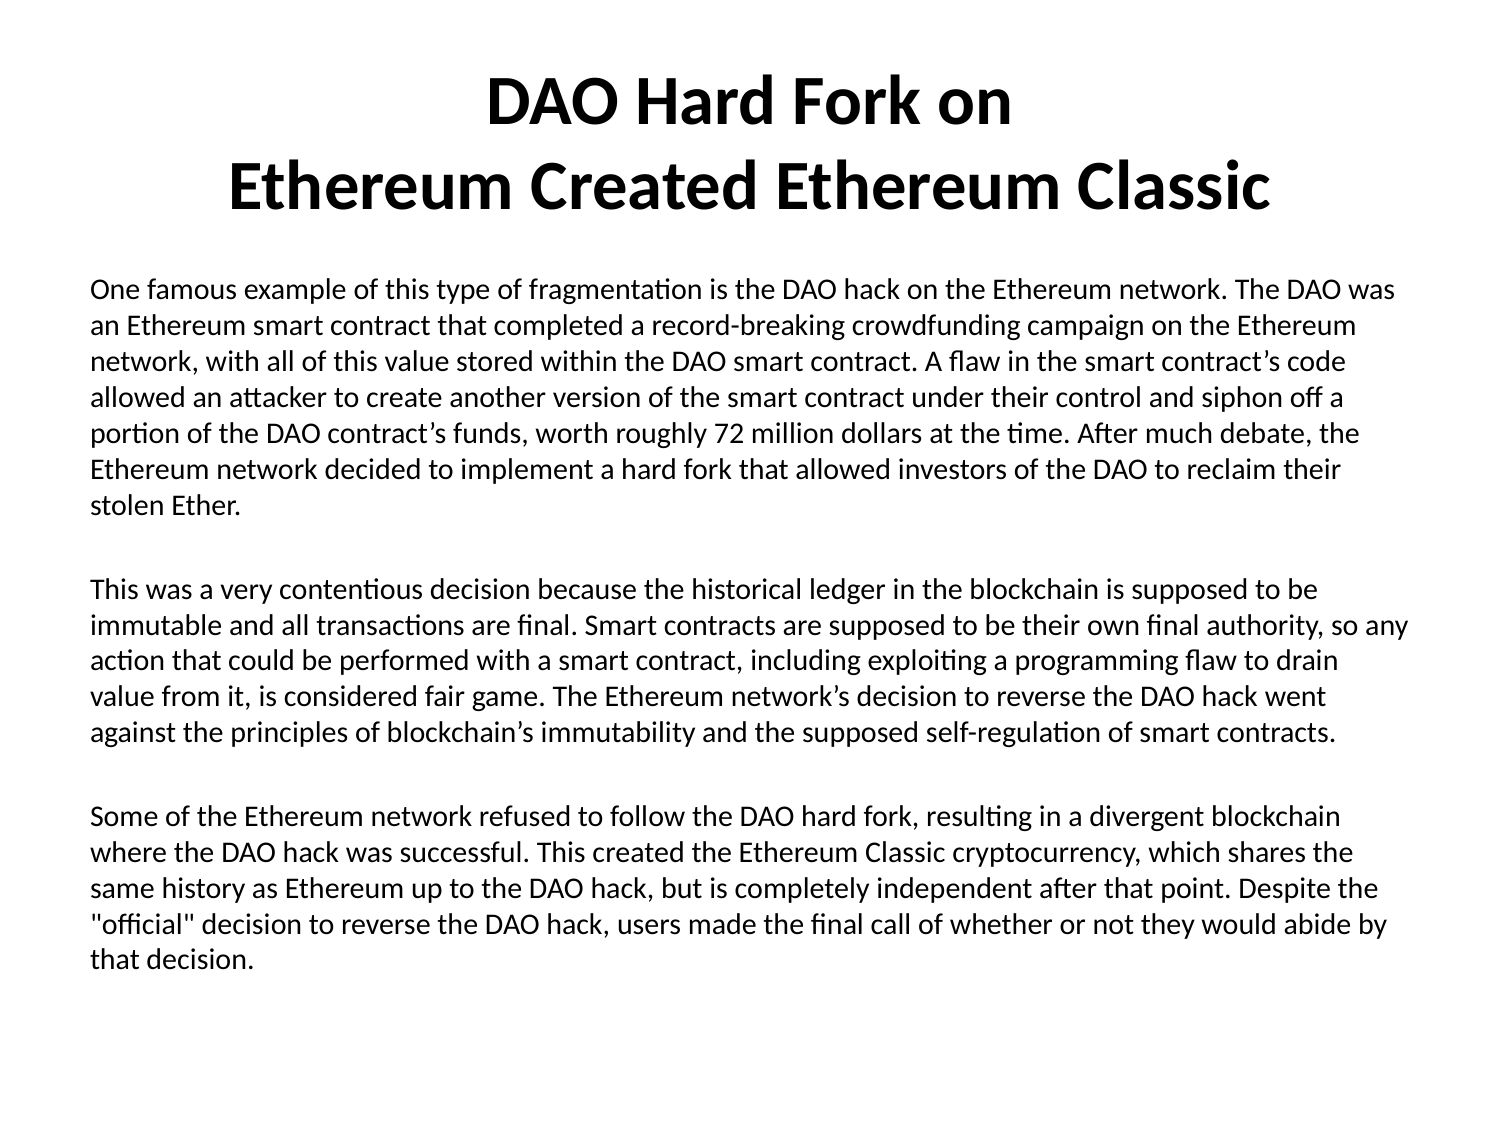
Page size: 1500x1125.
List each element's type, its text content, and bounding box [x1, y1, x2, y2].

title DAO Hard Fork on Ethereum Created Ethereum Classic [75, 45, 1425, 233]
list One famous example of this type of fragmentation is the DAO hack on the Ethereum network. The DAO was an Ethereum smart contract that completed a record-breaking crowdfunding campaign on the Ethereum network, with all of this value stored within the DAO smart contract. A flaw in the smart contract’s code allowed an attacker to create another version of the smart contract under their control and siphon off a portion of the DAO contract’s funds, worth roughly 72 million dollars at the time. After much debate, the Ethereum network decided to implement a hard fork that allowed investors of the DAO to reclaim their stolen Ether. This was a very contentious decision because the historical ledger in the blockchain is supposed to be immutable and all transactions are final. Smart contracts are supposed to be their own final authority, so any action that could be performed with a smart contract, including exploiting a programming flaw to drain value from it, is considered fair game. The Ethereum network’s decision to reverse the DAO hack went against the principles of blockchain’s immutability and the supposed self-regulation of smart contracts. Some of the Ethereum network refused to follow the DAO hard fork, resulting in a divergent blockchain where the DAO hack was successful. This created the Ethereum Classic cryptocurrency, which shares the same history as Ethereum up to the DAO hack, but is completely independent after that point. Despite the "official" decision to reverse the DAO hack, users made the final call of whether or not they would abide by that decision. [75, 262, 1425, 1005]
